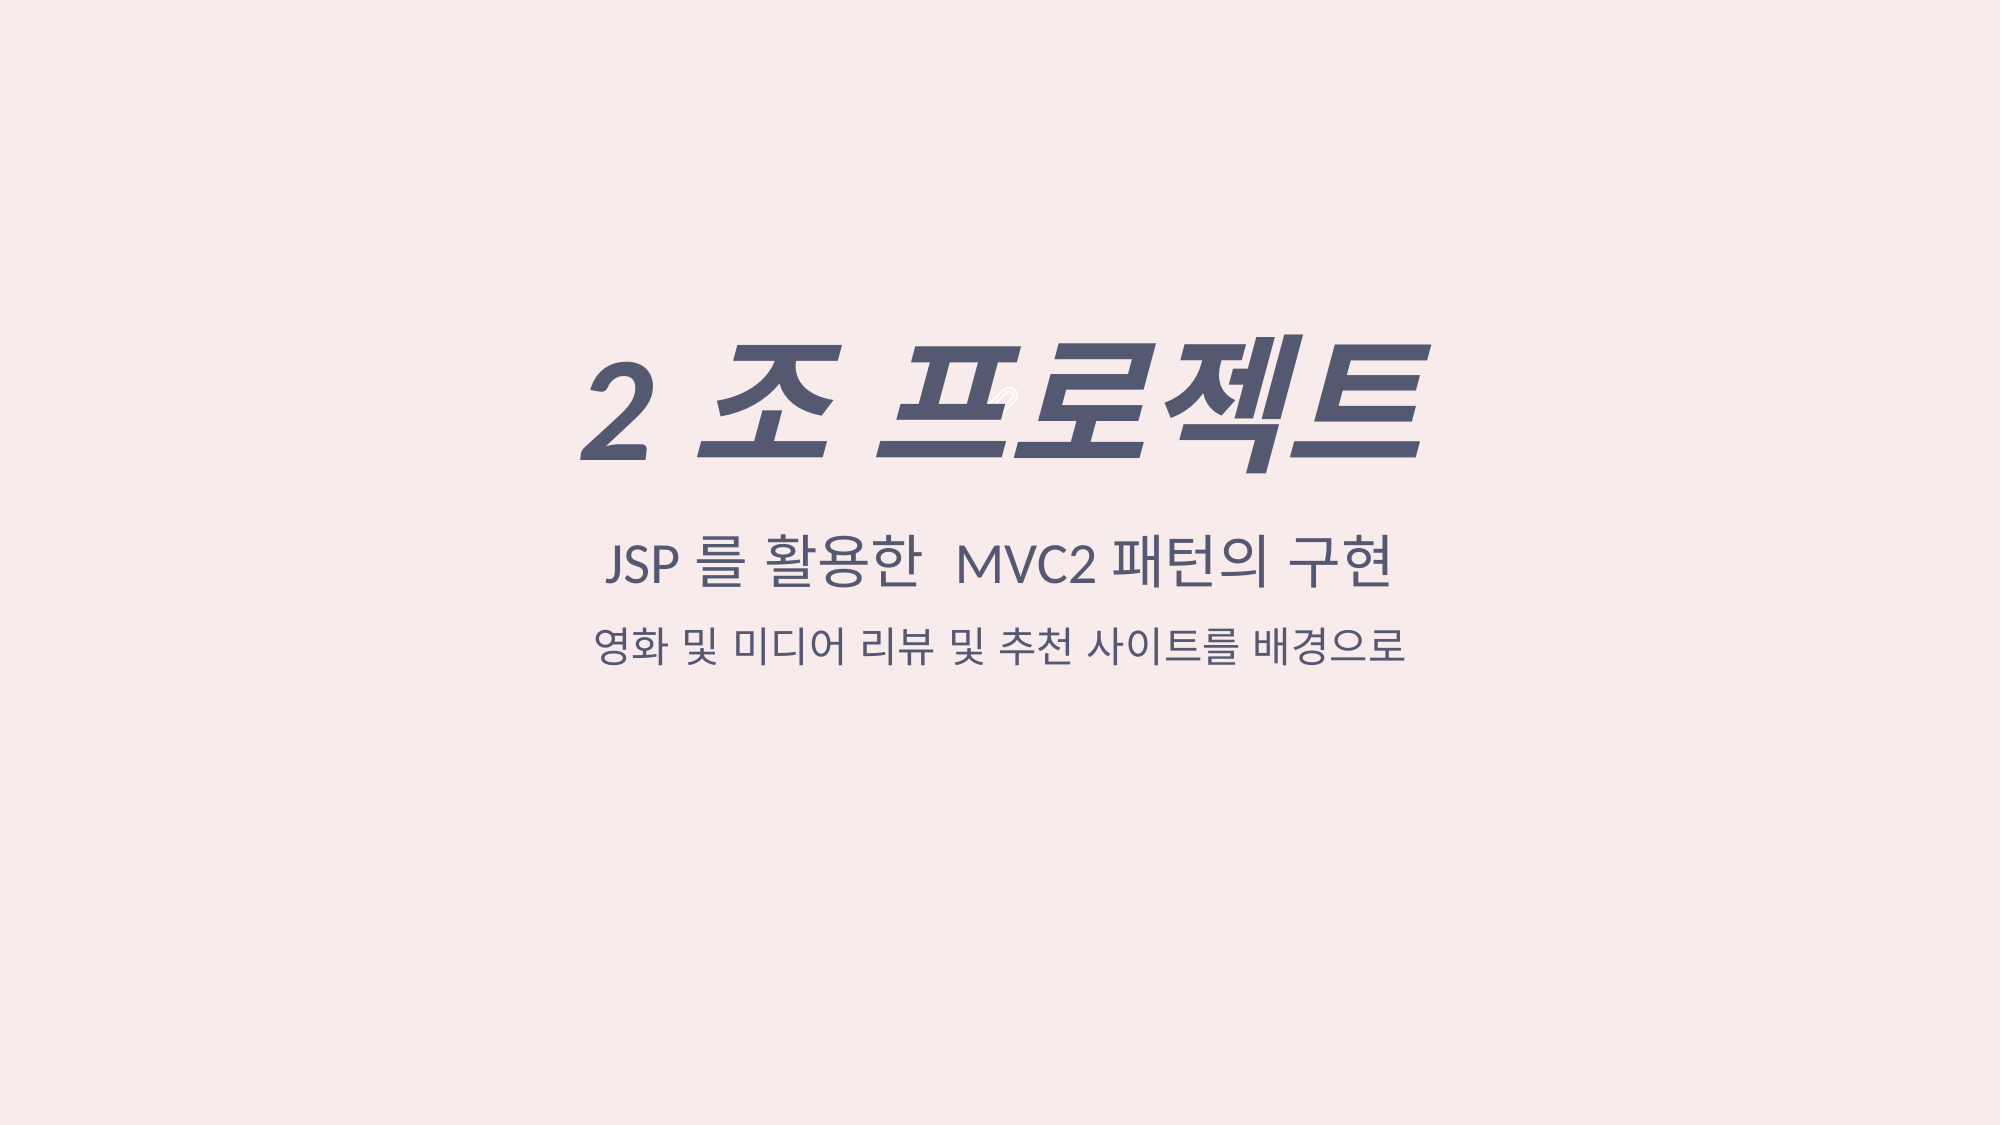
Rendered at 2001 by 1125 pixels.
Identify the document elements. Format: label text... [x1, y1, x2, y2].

text_box 2조 프로젝트 JSP를 활용한 MVC2패턴의 구현 영화 및 미디어 리뷰 및 추천 사이트를 배경으로 [370, 213, 1630, 678]
